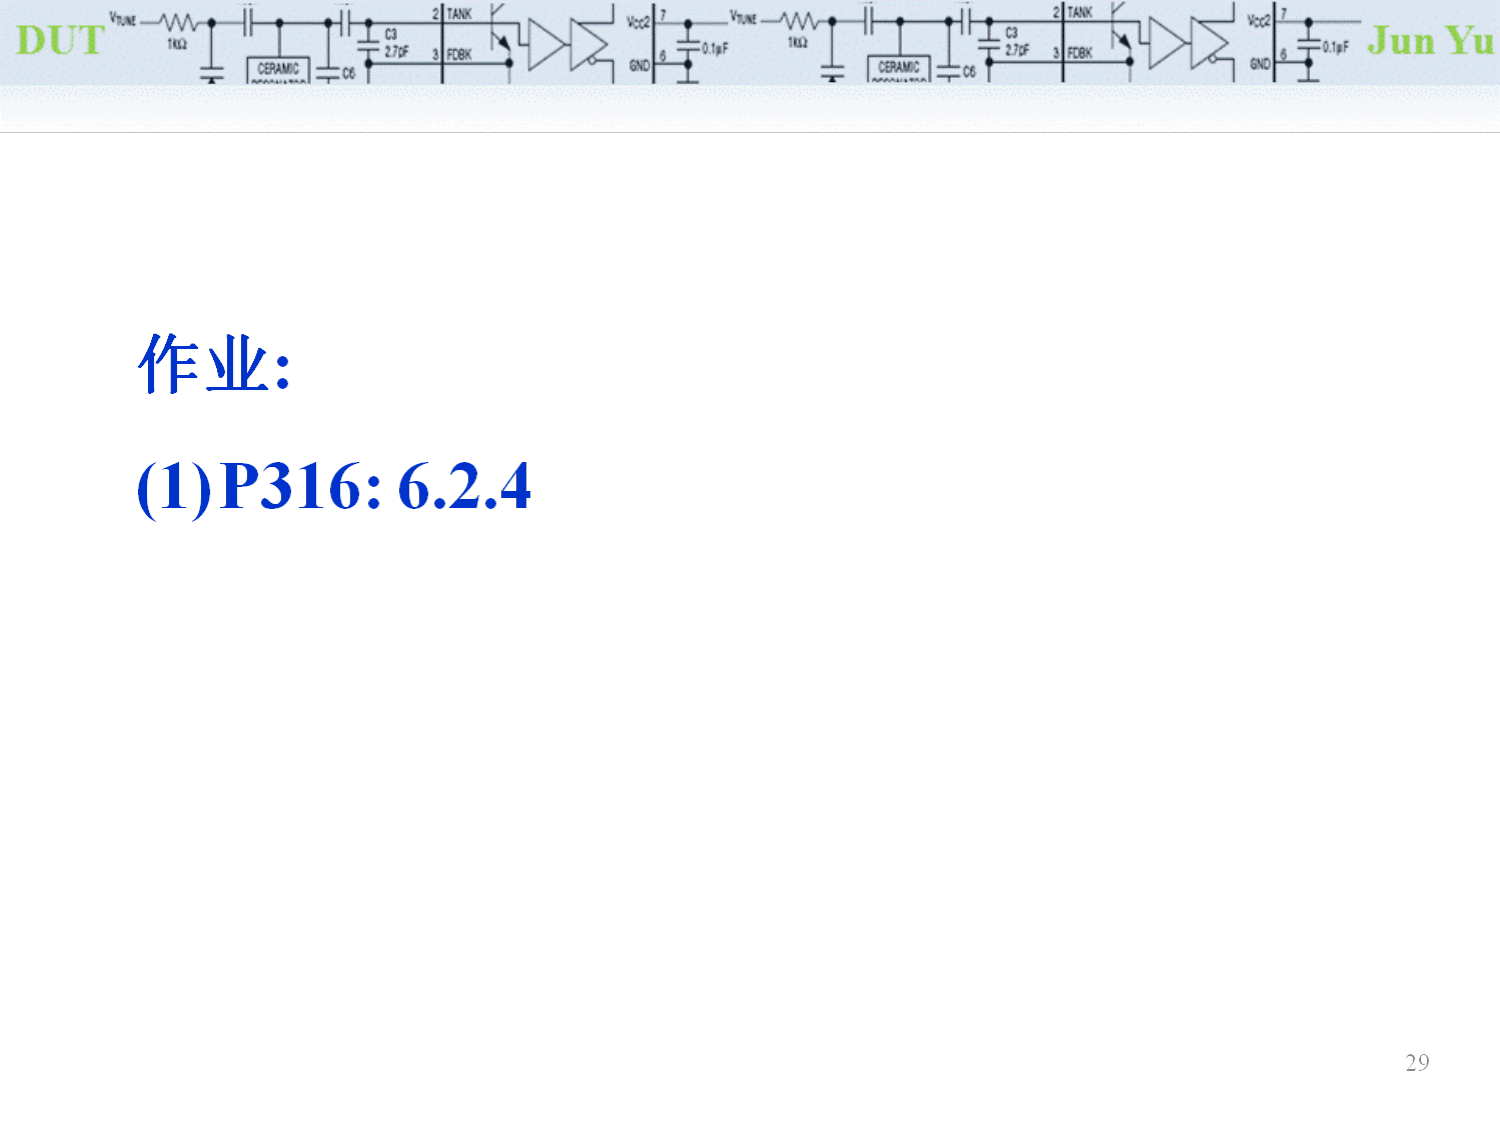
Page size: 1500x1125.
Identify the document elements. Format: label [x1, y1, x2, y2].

picture [0, 0, 1500, 174]
picture [94, 287, 1447, 1094]
